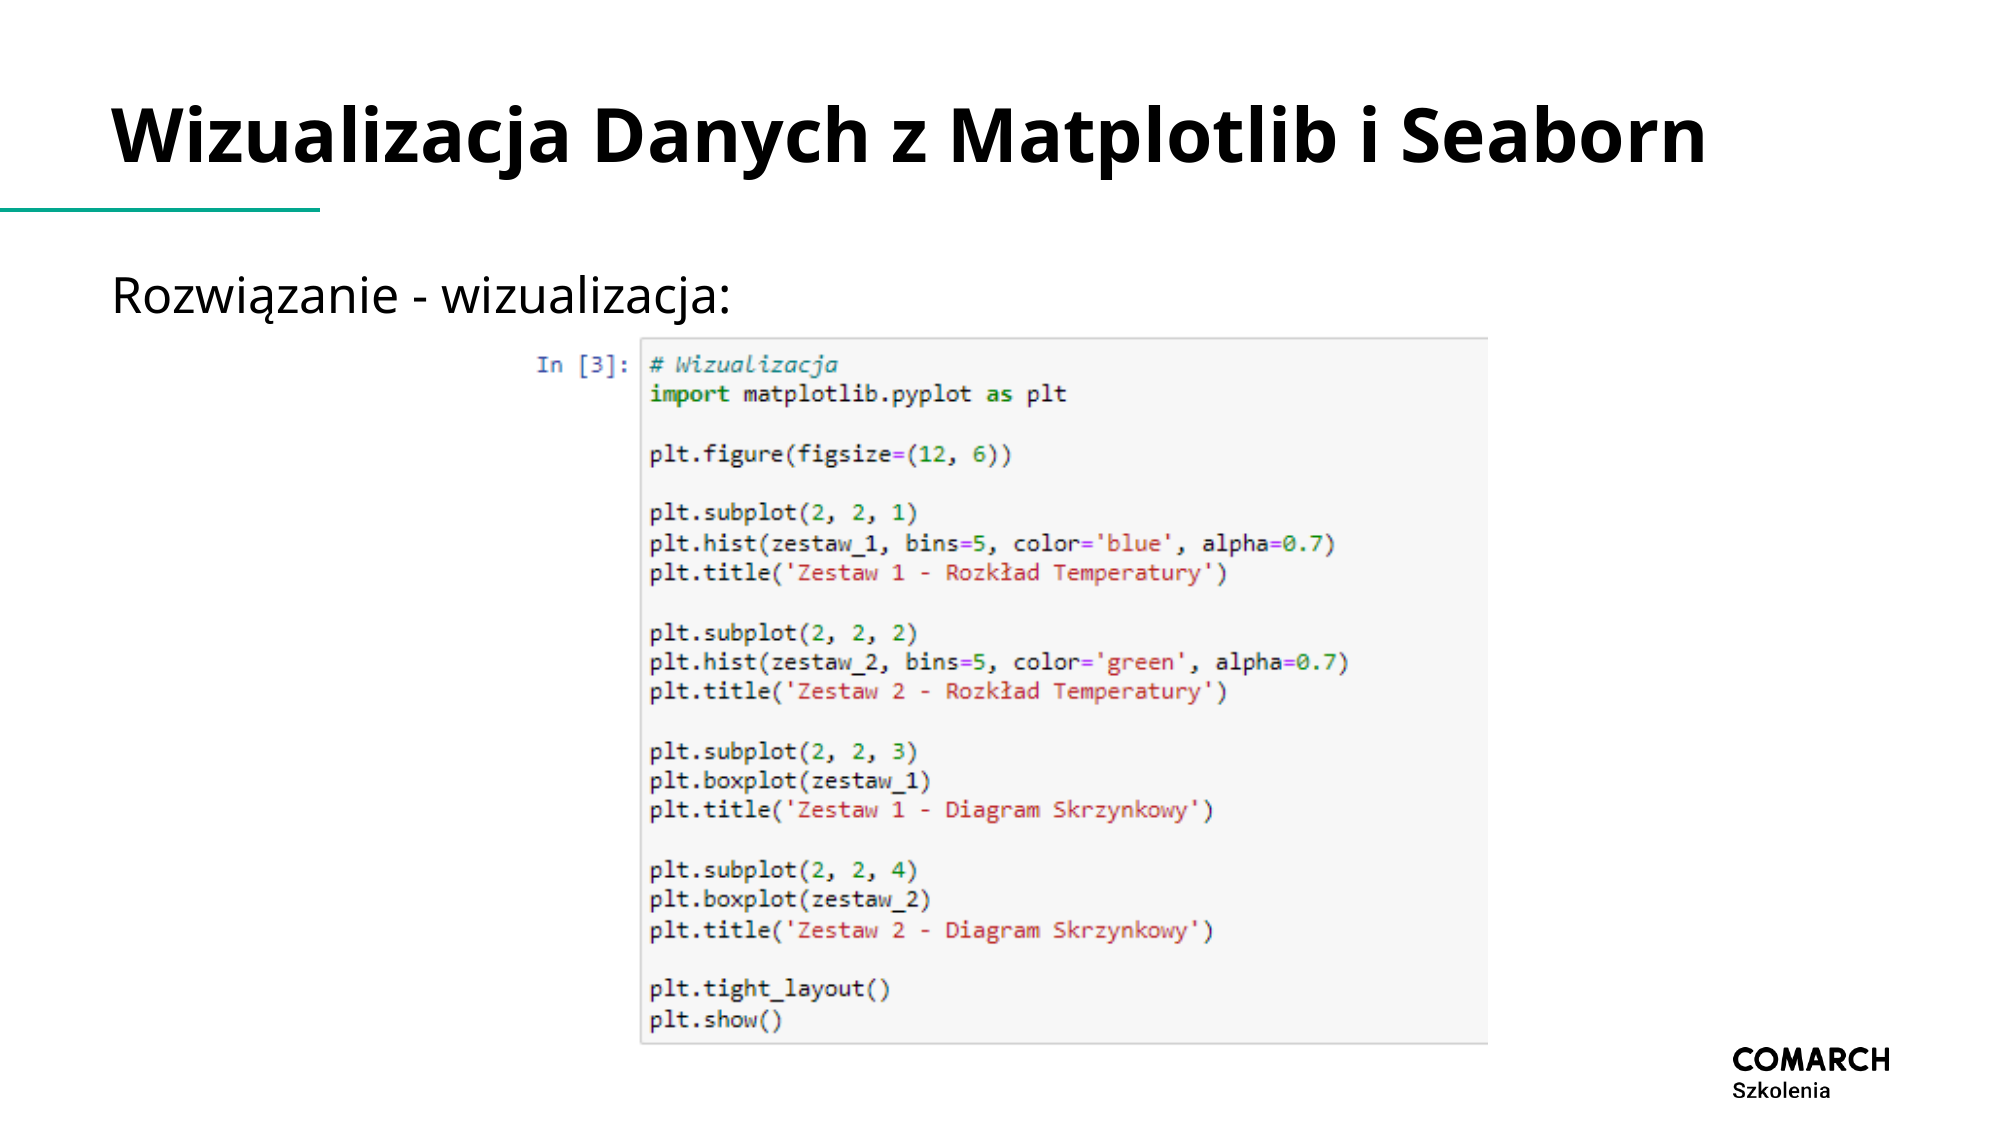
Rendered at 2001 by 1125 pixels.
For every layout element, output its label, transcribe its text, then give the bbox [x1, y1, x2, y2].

title Wizualizacja Danych z Matplotlib i Seaborn [111, 0, 1889, 185]
picture [512, 329, 1488, 1049]
list Rozwiązanie - wizualizacja: [111, 243, 1889, 1000]
picture [1733, 1047, 1889, 1098]
